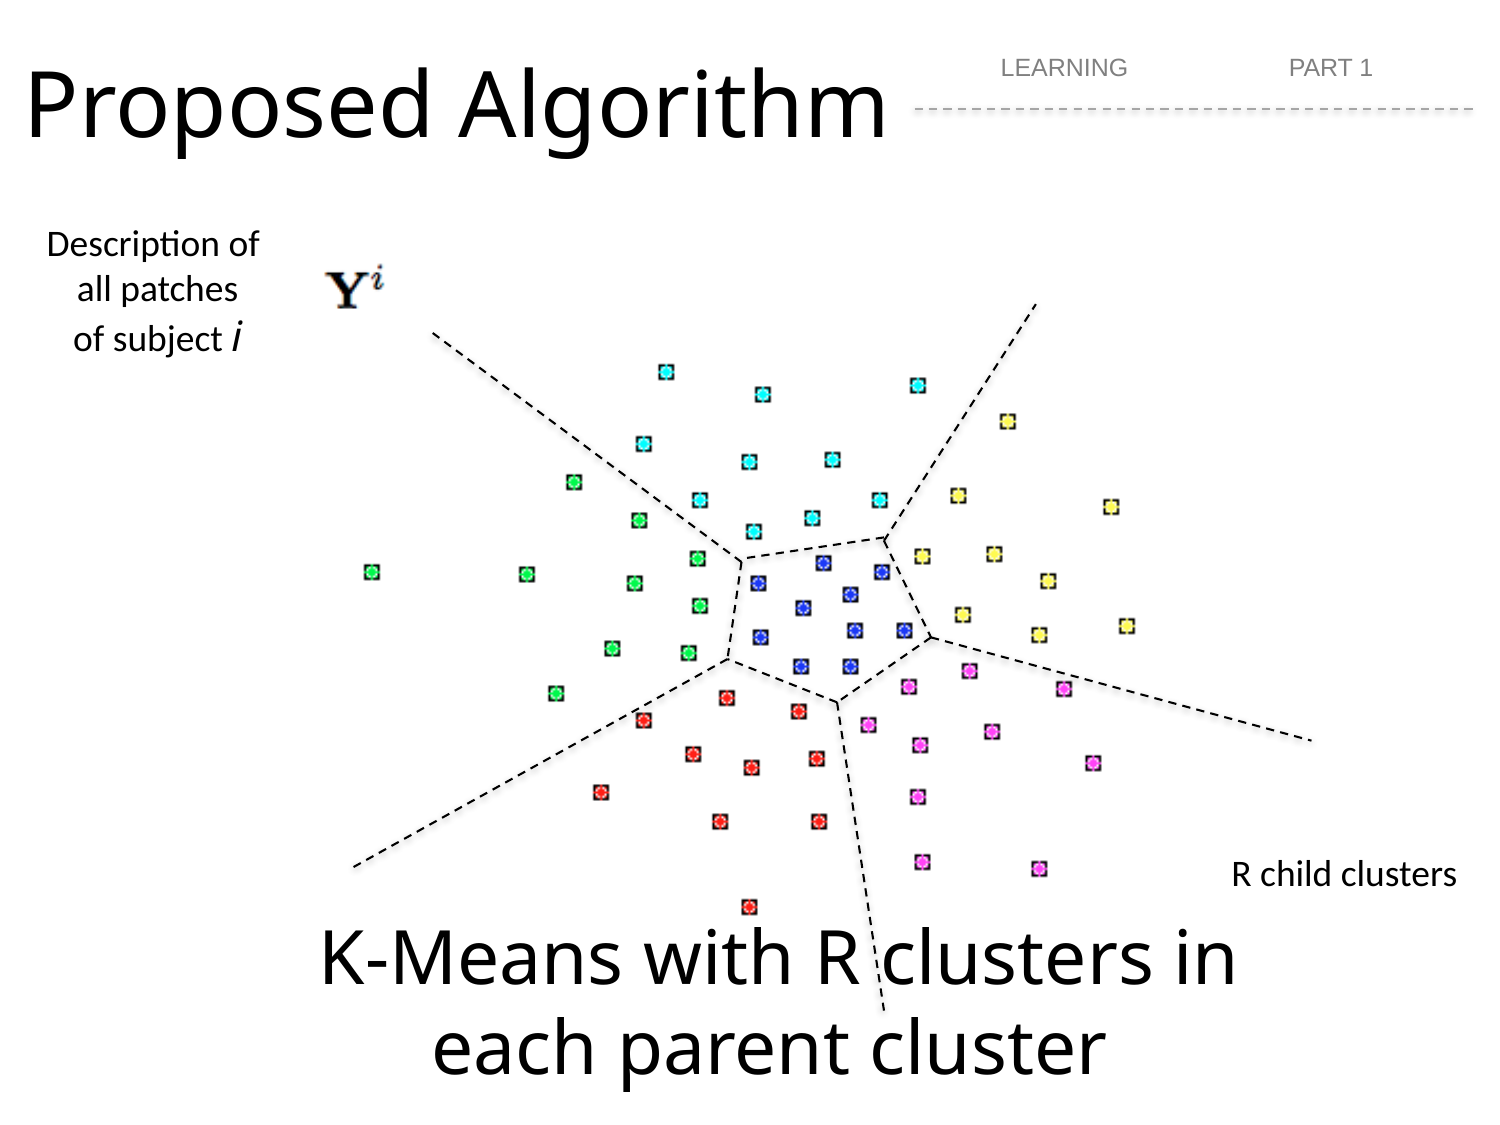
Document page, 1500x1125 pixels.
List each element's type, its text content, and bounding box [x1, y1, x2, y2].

picture [103, 230, 1345, 1029]
text_box R child clusters [1350, 841, 1473, 902]
text_box Description of all patches of subject i [31, 212, 284, 367]
text_box K-Means with R clusters in each parent cluster [304, 1037, 1255, 1125]
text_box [349, 303, 1312, 1011]
text_box LEARNING PART 1 [985, 43, 1390, 89]
text_box Proposed Algorithm [0, 6, 915, 195]
